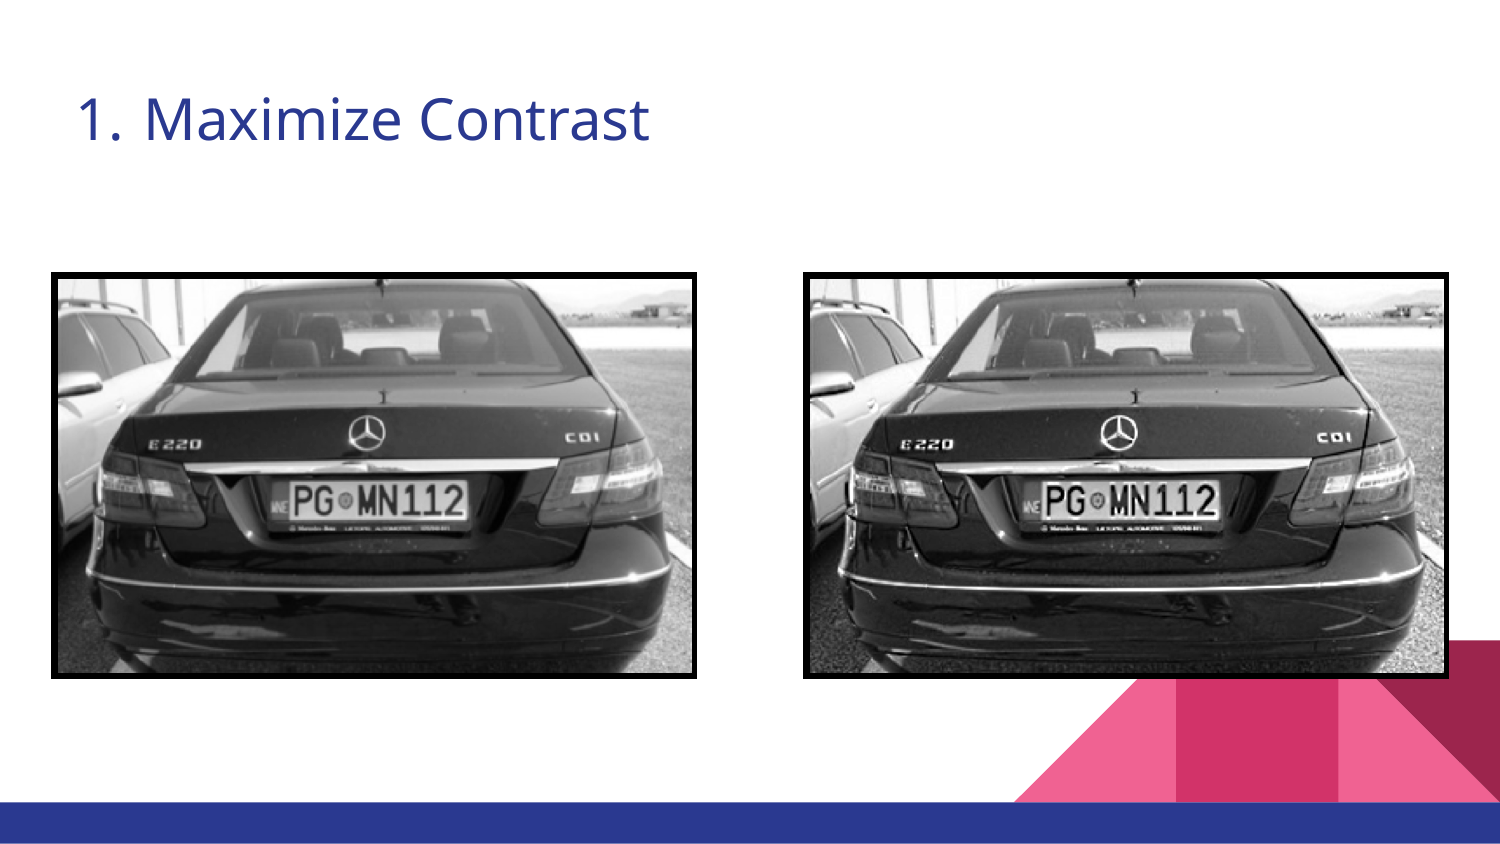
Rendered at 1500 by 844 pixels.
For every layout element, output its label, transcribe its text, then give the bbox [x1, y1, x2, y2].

picture [803, 272, 1450, 679]
title Maximize Contrast [51, 67, 1449, 167]
picture [50, 272, 697, 679]
